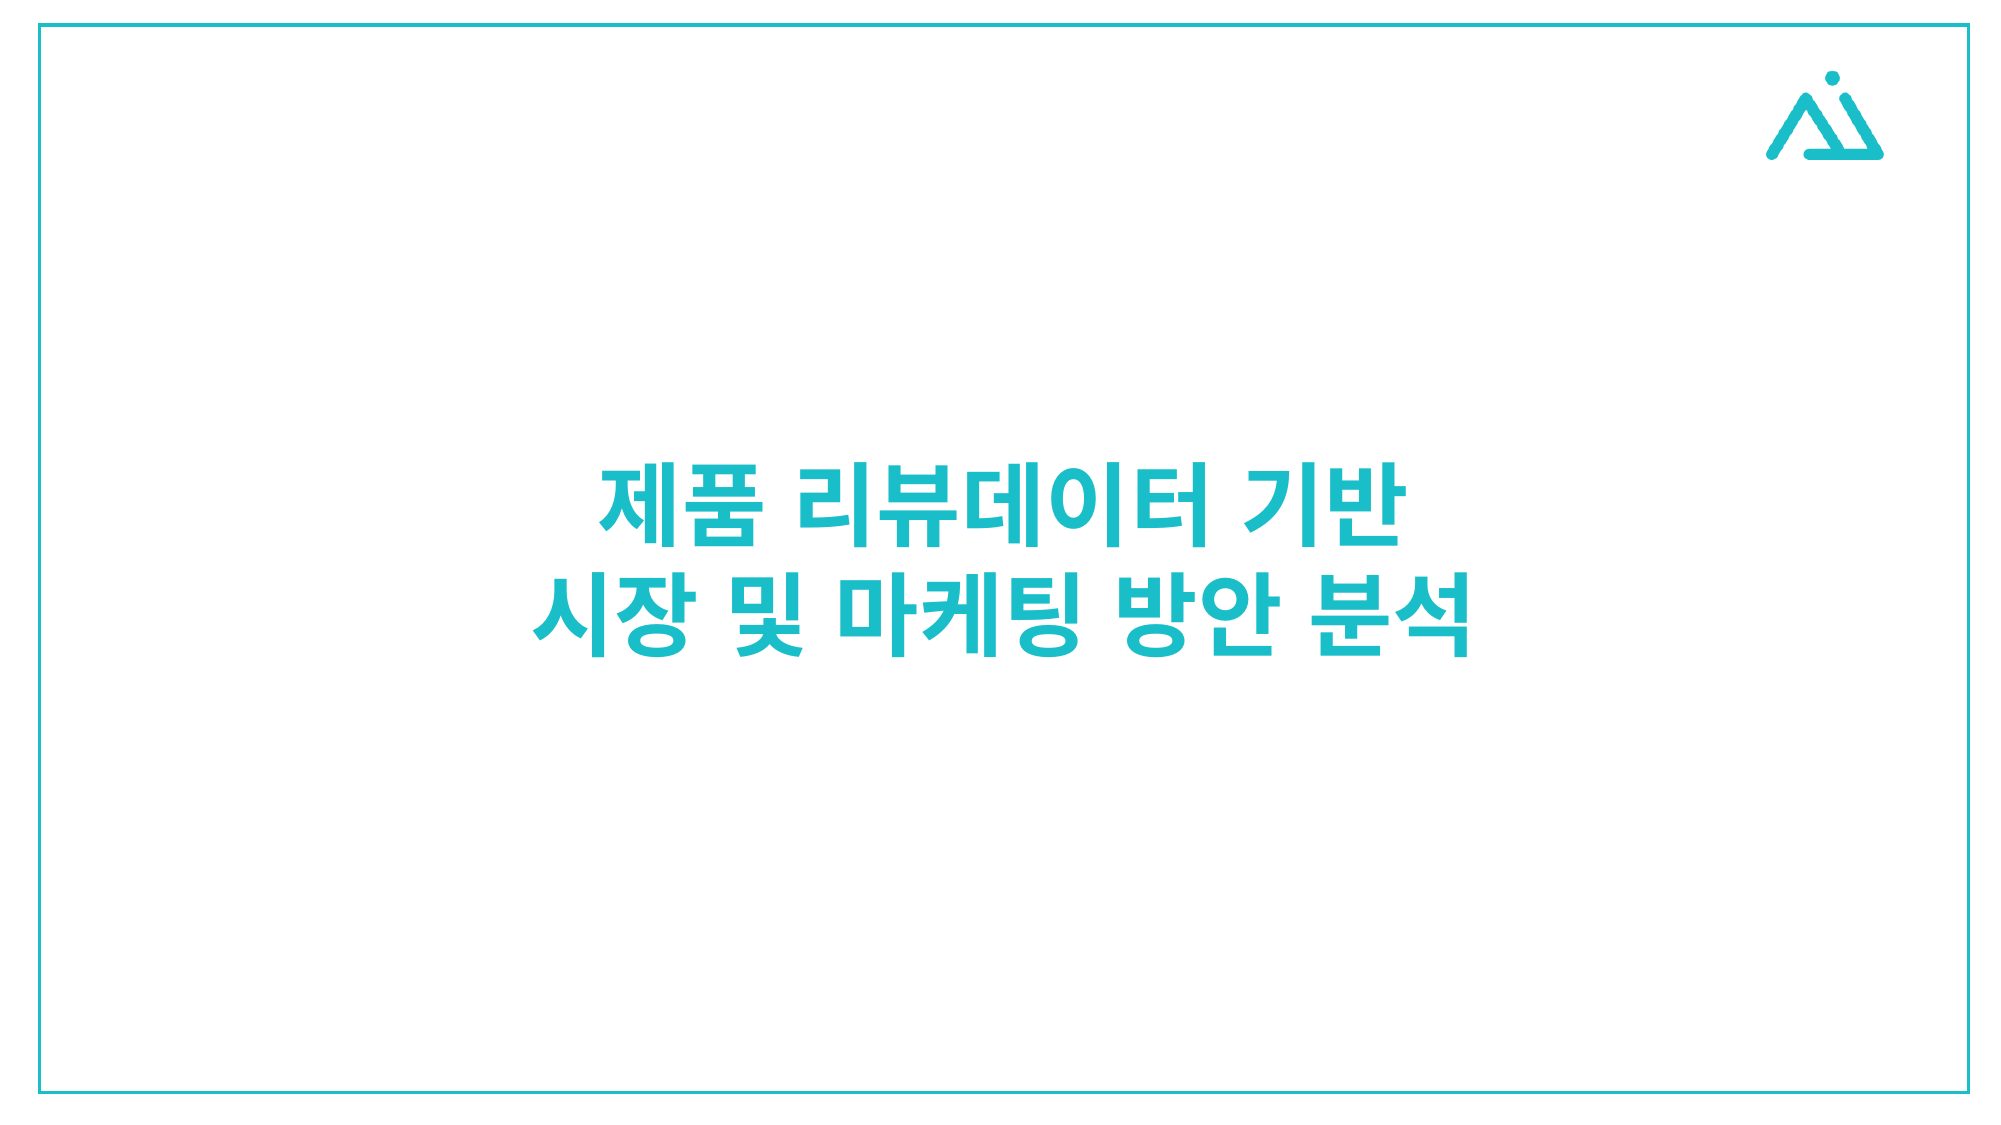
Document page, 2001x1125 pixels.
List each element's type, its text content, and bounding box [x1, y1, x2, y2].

text_box 제품 리뷰데이터 기반 시장 및 마케팅 방안 분석 [430, 440, 1577, 675]
picture [1743, 52, 1901, 194]
text_box [38, 24, 1969, 1093]
